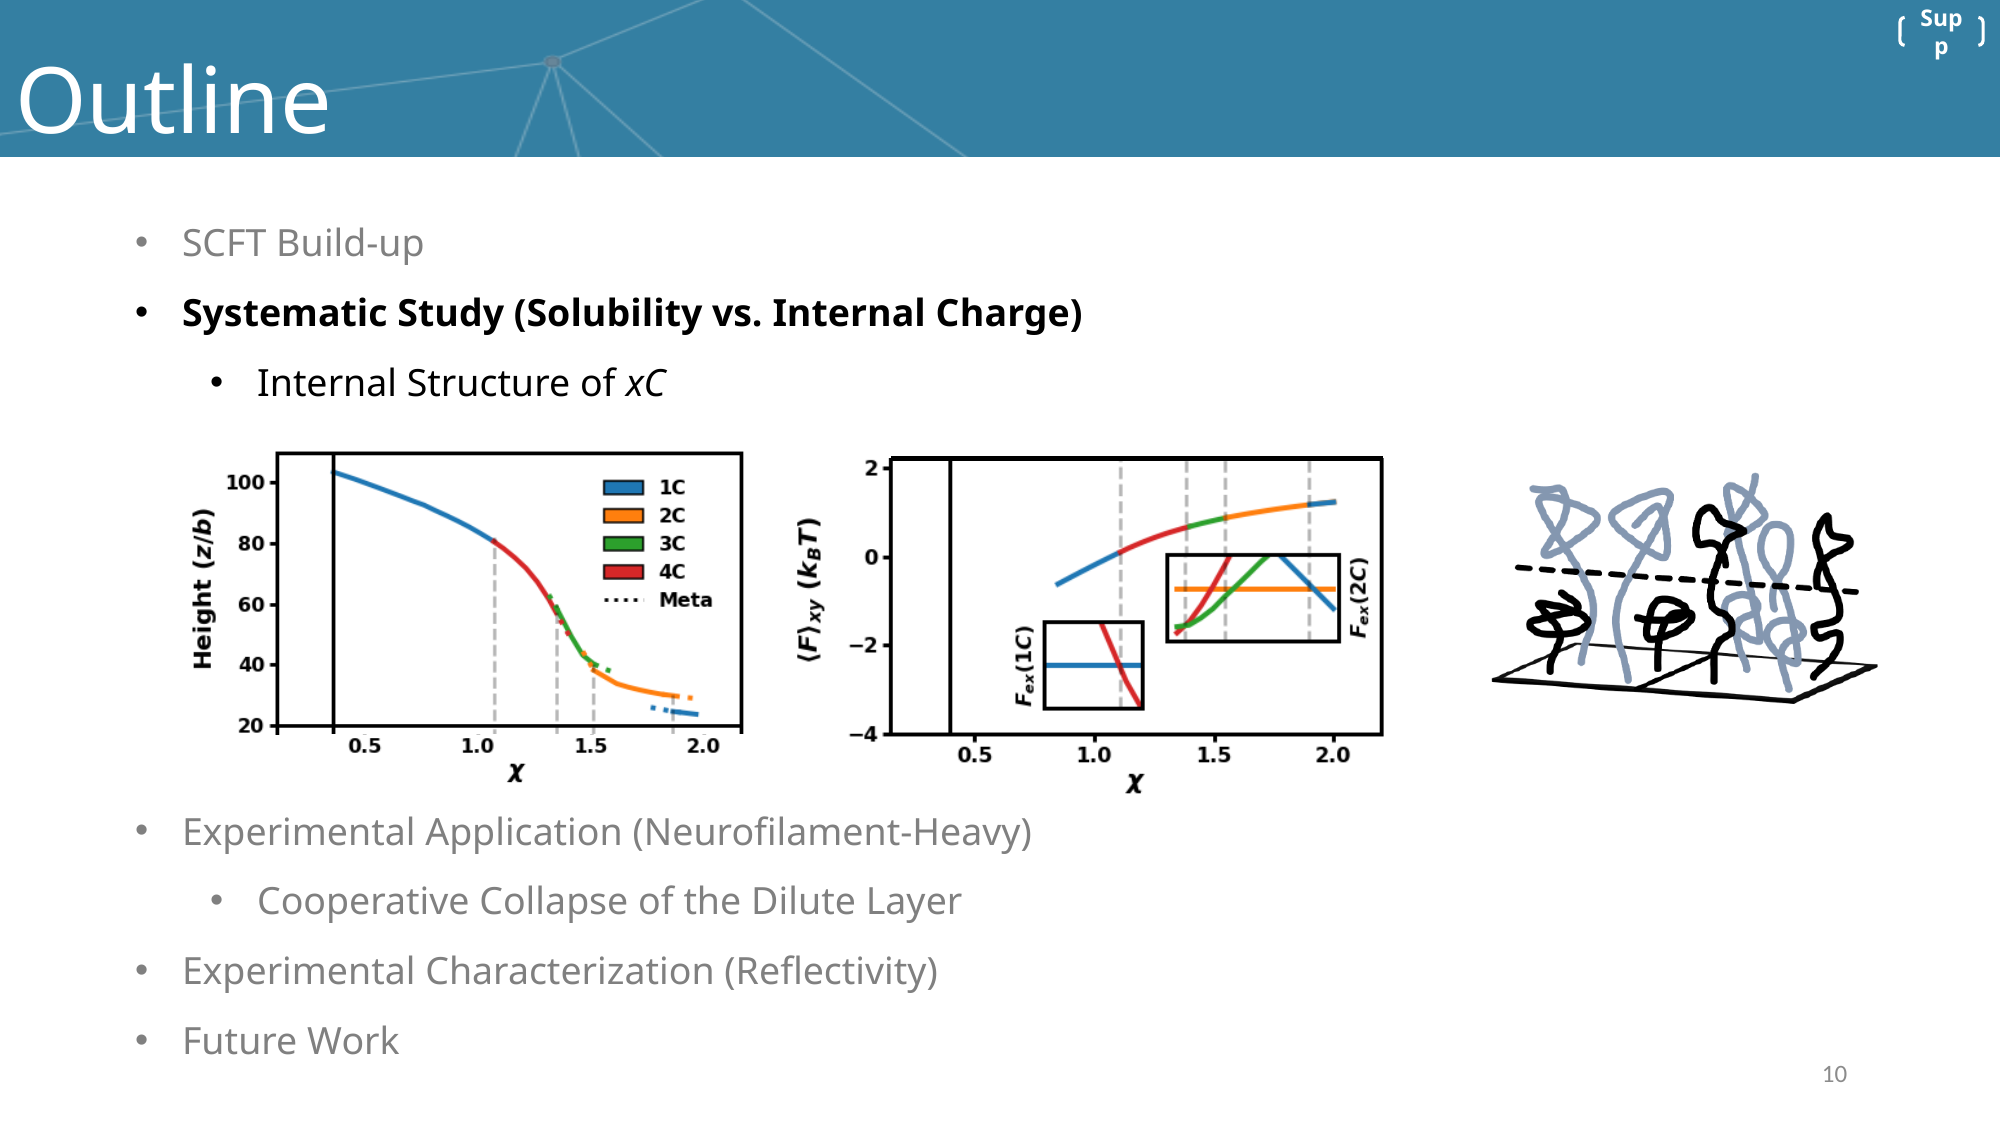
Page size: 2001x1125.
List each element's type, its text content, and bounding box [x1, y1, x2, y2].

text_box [783, 458, 1400, 800]
text_box Experimental Application (Neurofilament-Heavy) Cooperative Collapse of the Dilute Layer Experimental Characterization (Reflectivity) Future Work [120, 800, 1092, 1070]
title Outline [0, 22, 1725, 154]
picture [1466, 464, 1895, 712]
slide_number 10 [1412, 1042, 1863, 1103]
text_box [176, 444, 767, 789]
text_box SCFT Build-up Systematic Study (Solubility vs. Internal Charge) Internal Structure of xC [120, 211, 1141, 412]
